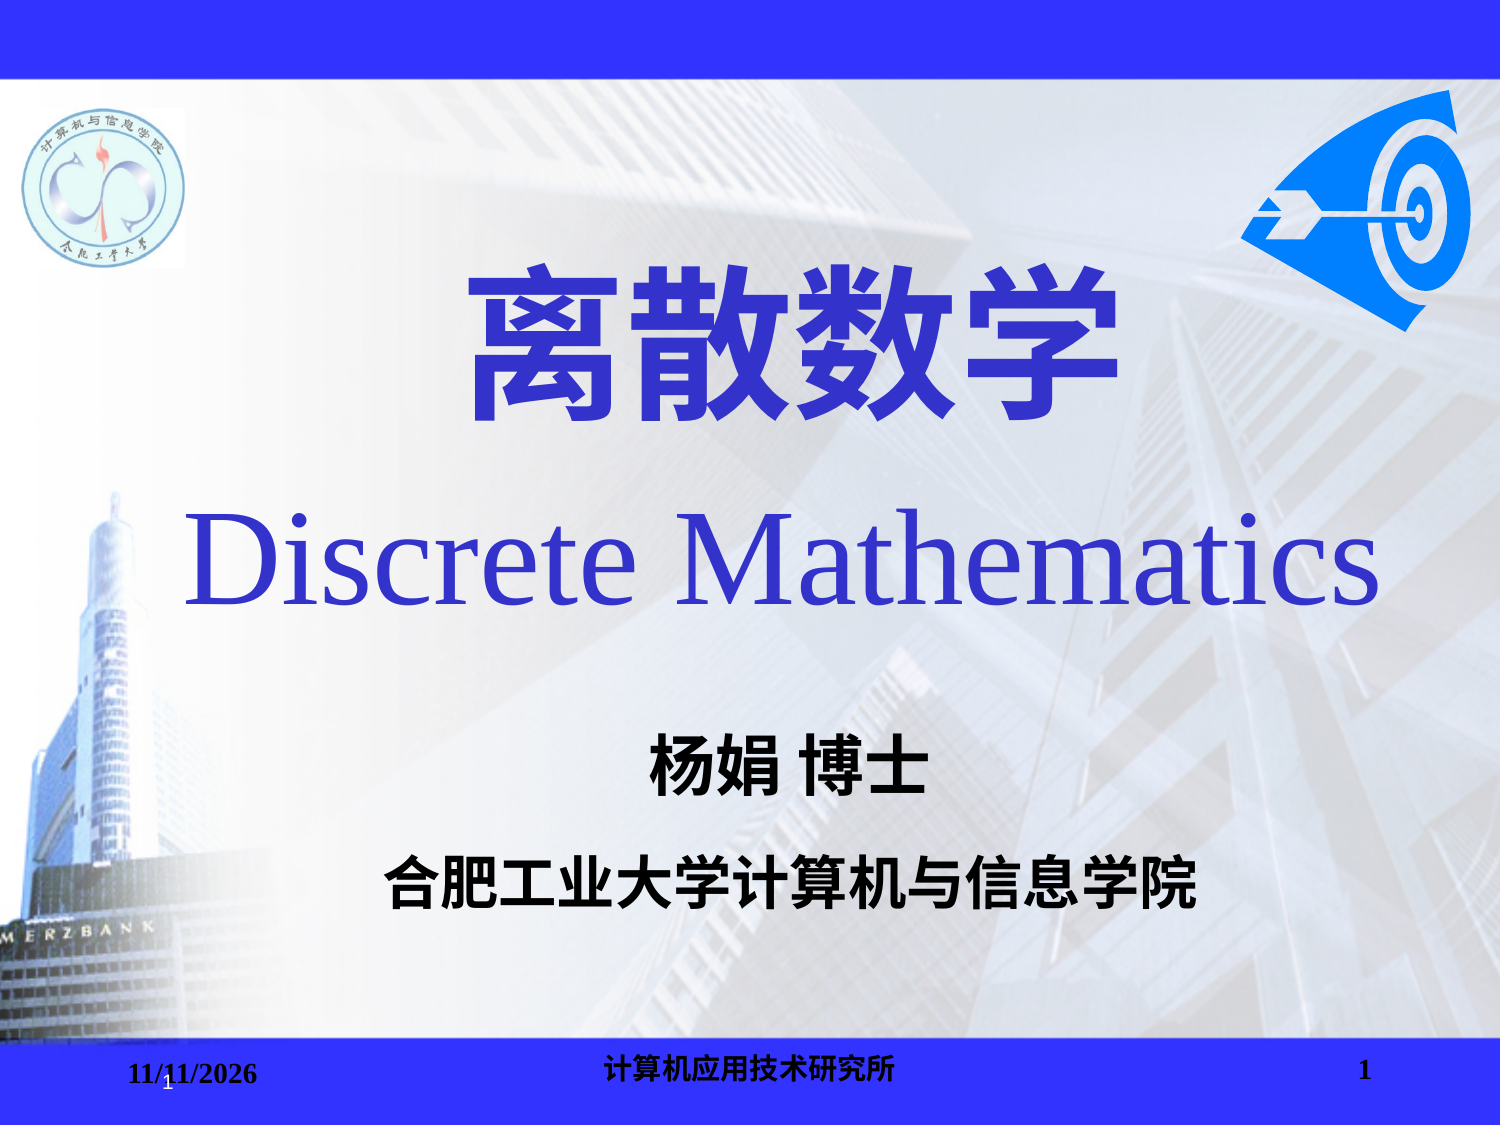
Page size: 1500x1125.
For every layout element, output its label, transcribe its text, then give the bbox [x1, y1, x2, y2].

footer 计算机应用技术研究所 [512, 1042, 988, 1118]
picture [0, 0, 1500, 1125]
slide_number 1 [1074, 1042, 1388, 1118]
text_box 杨娟 博士 合肥工业大学计算机与信息学院 [227, 716, 1353, 924]
text_box 1 [99, 1061, 189, 1102]
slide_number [112, 1046, 425, 1122]
list 离散数学 Discrete Mathematics [151, 231, 1436, 645]
